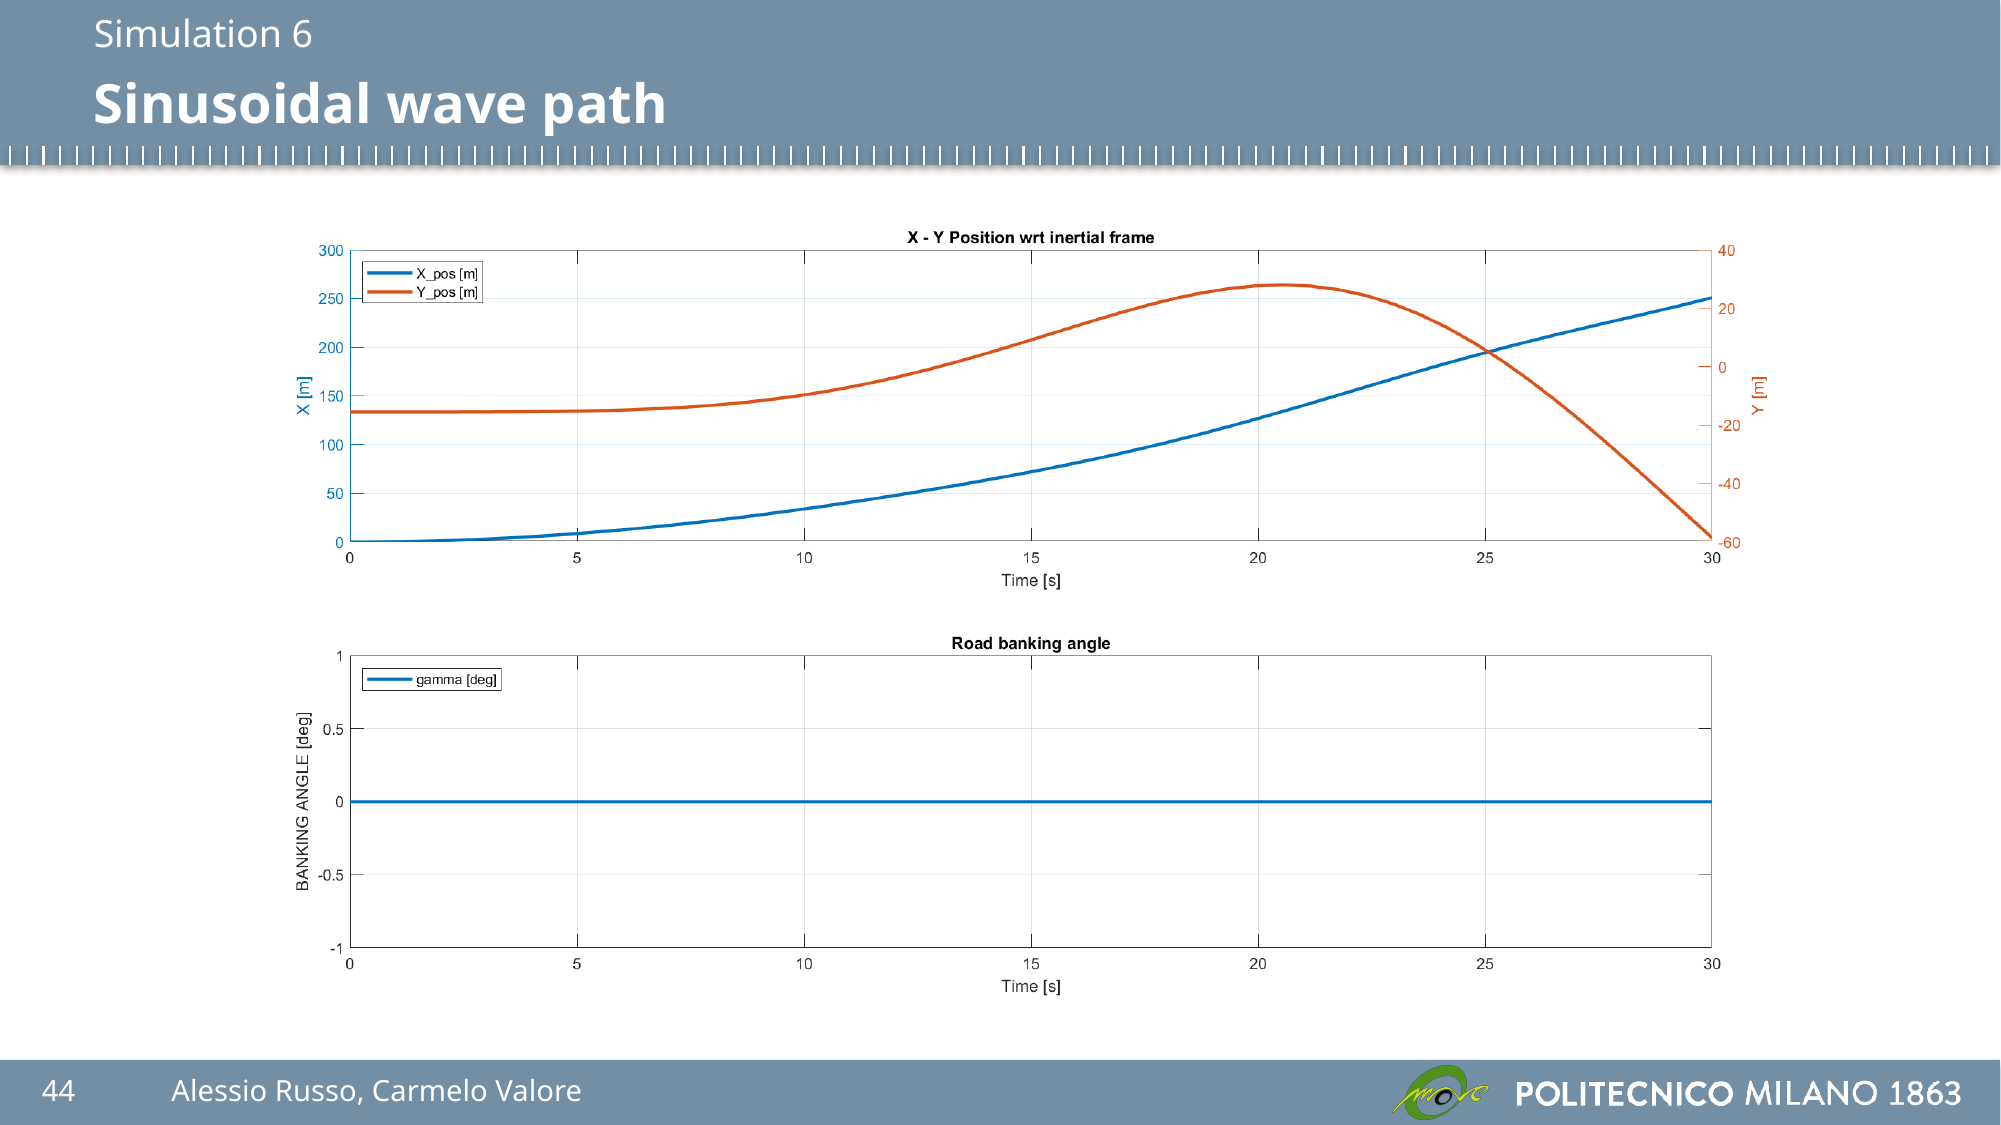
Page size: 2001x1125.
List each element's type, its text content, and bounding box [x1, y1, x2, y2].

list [121, 184, 1879, 1042]
title Sinusoidal wave path [78, 63, 1922, 141]
picture [1392, 1065, 1489, 1120]
footer Alessio Russo, Carmelo Valore [156, 1062, 1007, 1123]
slide_number 44 [7, 1062, 110, 1123]
picture [1510, 1068, 1967, 1117]
list Simulation 6 [78, 8, 1922, 56]
